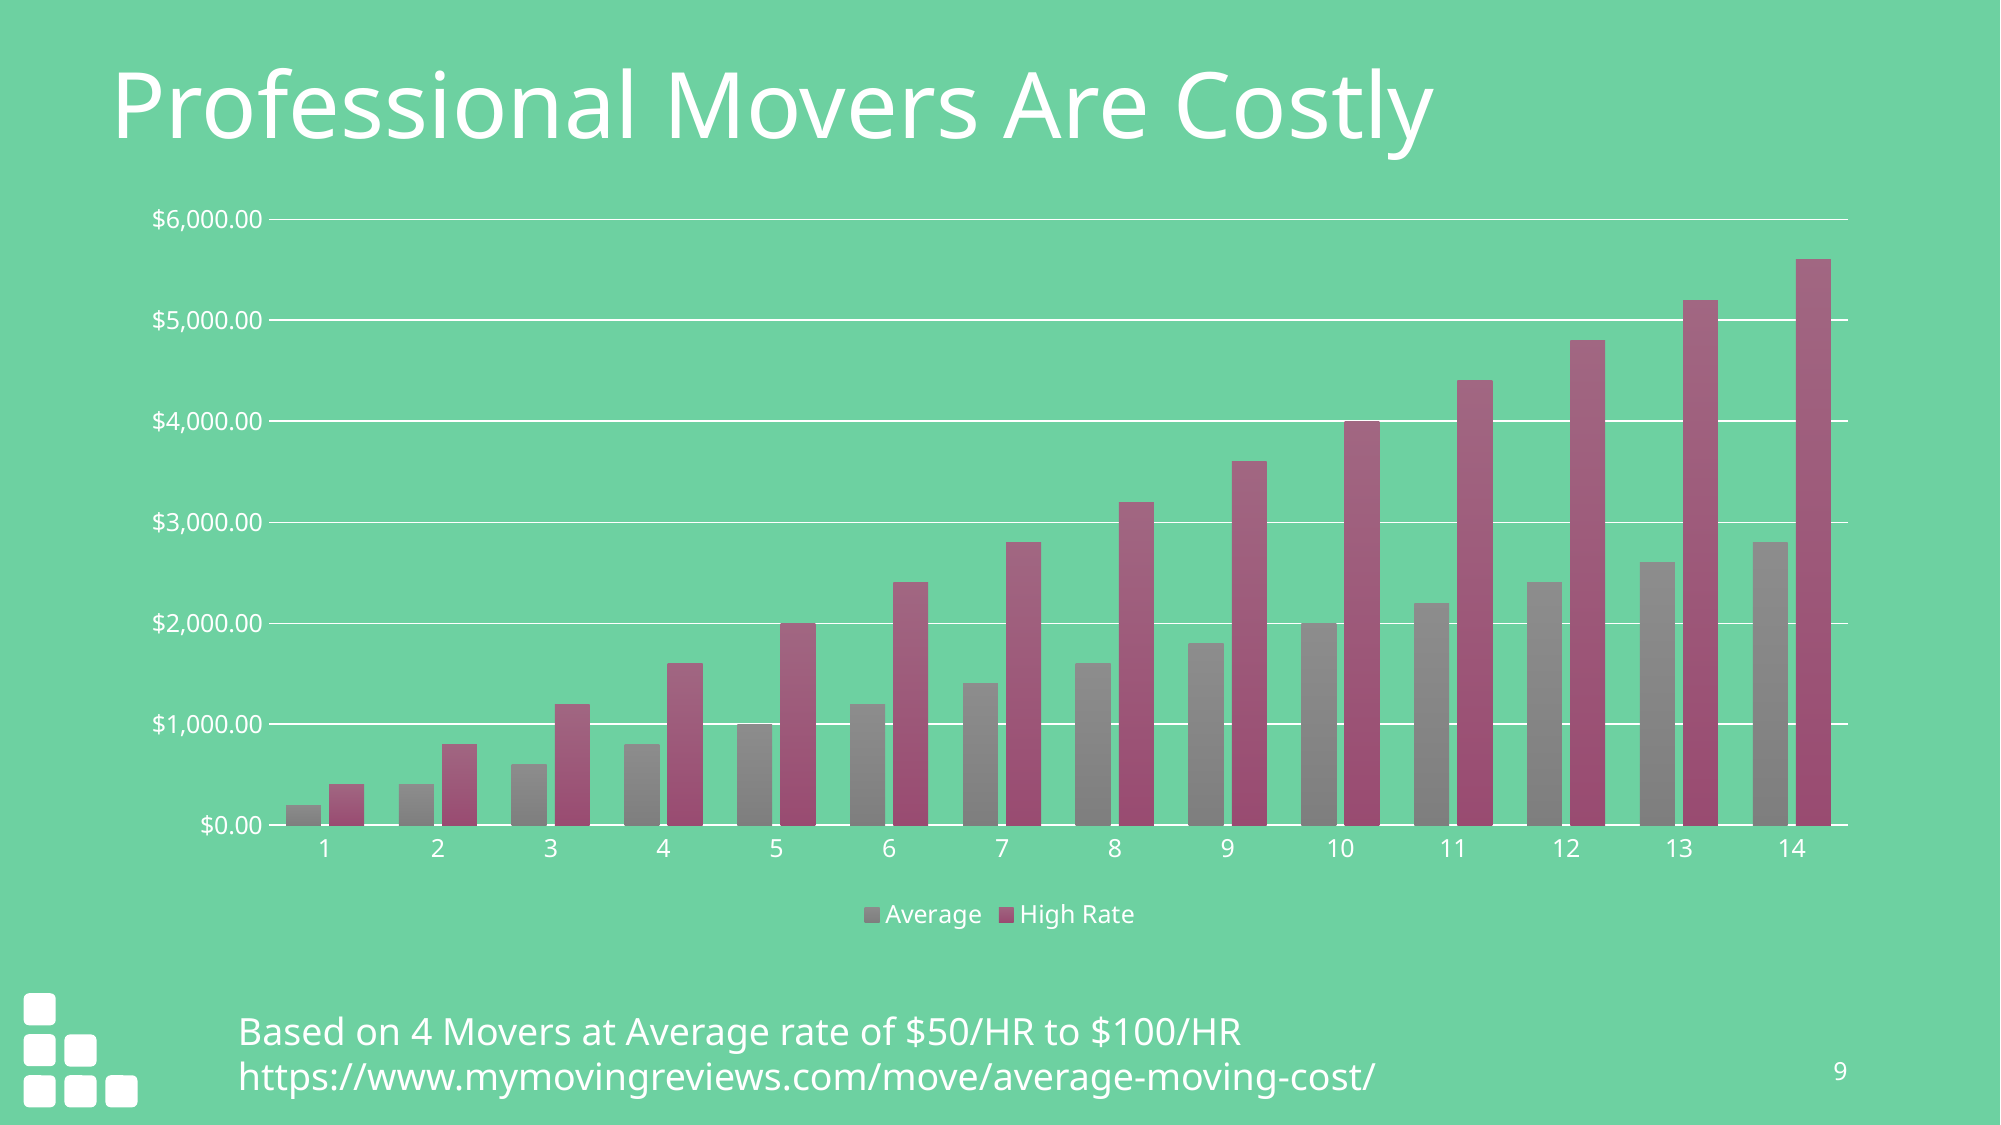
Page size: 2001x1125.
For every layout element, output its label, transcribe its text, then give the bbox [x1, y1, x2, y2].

chart [116, 187, 1884, 938]
text_box Based on 4 Movers at Average rate of $50/HR to $100/HR https://www.mymovingreviews.com/move/average-moving-cost/ [223, 1000, 1469, 1125]
slide_number 9 [1469, 1042, 1863, 1103]
title Professional Movers Are Costly [95, 0, 1821, 218]
